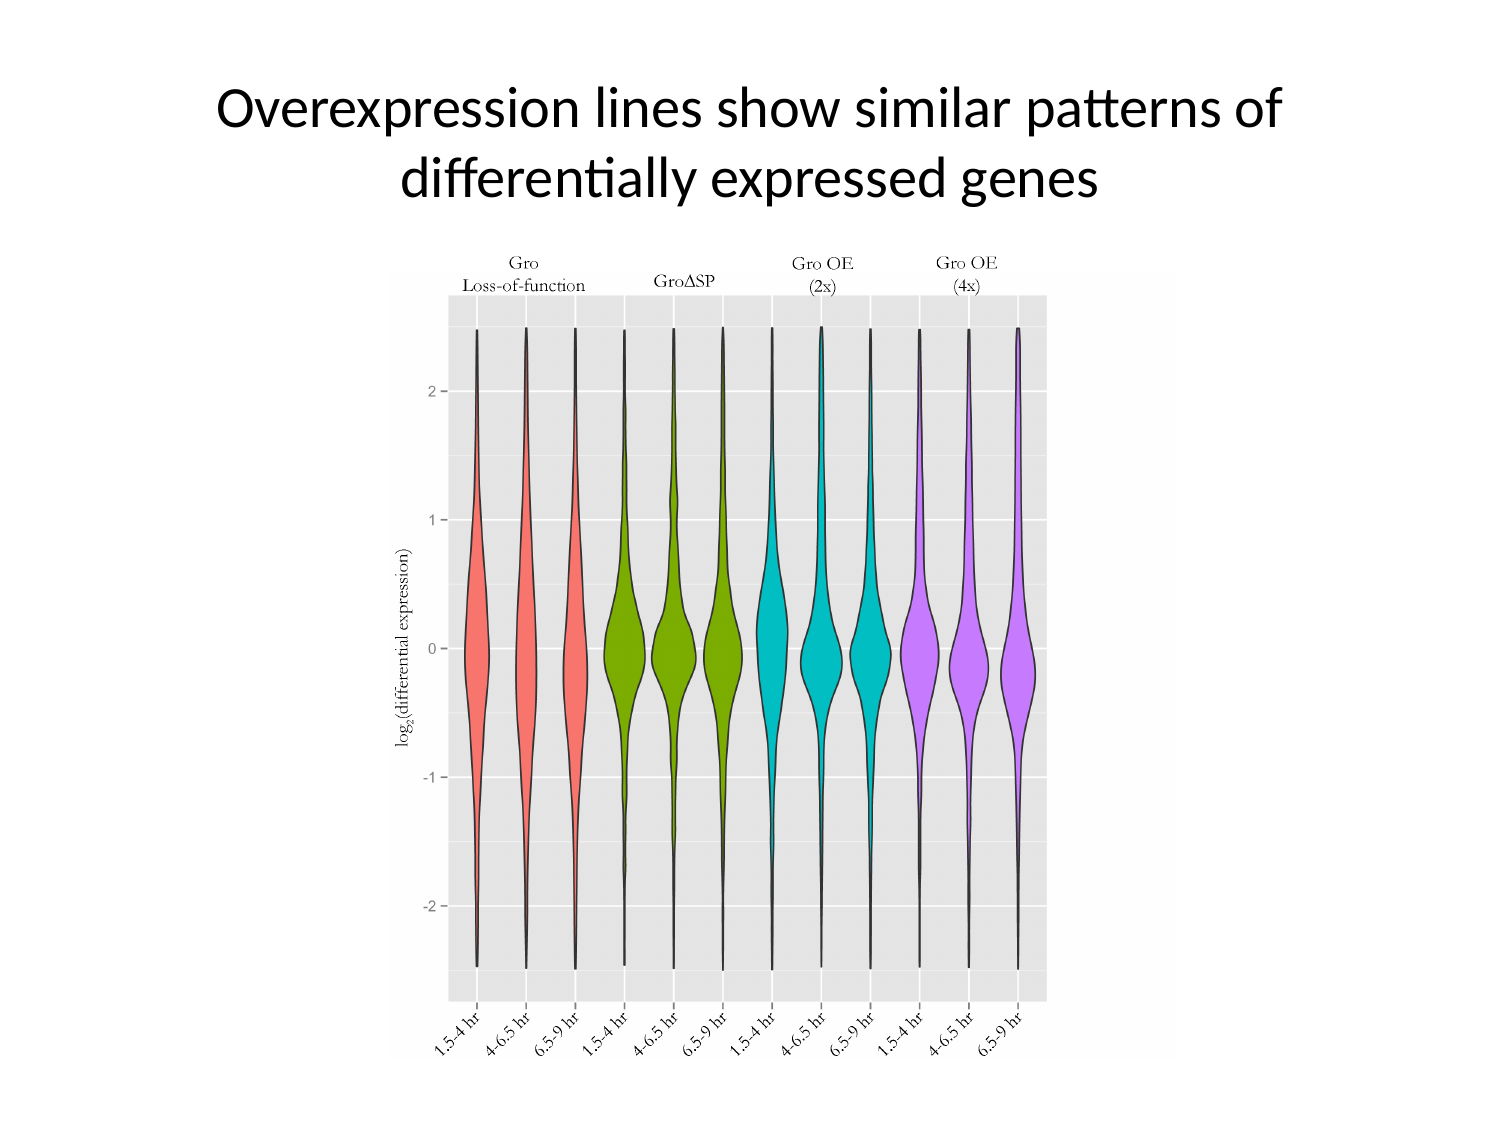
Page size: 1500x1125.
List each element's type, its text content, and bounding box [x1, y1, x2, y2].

title Overexpression lines show similar patterns of differentially expressed genes [75, 45, 1425, 233]
picture [217, 102, 1344, 1125]
